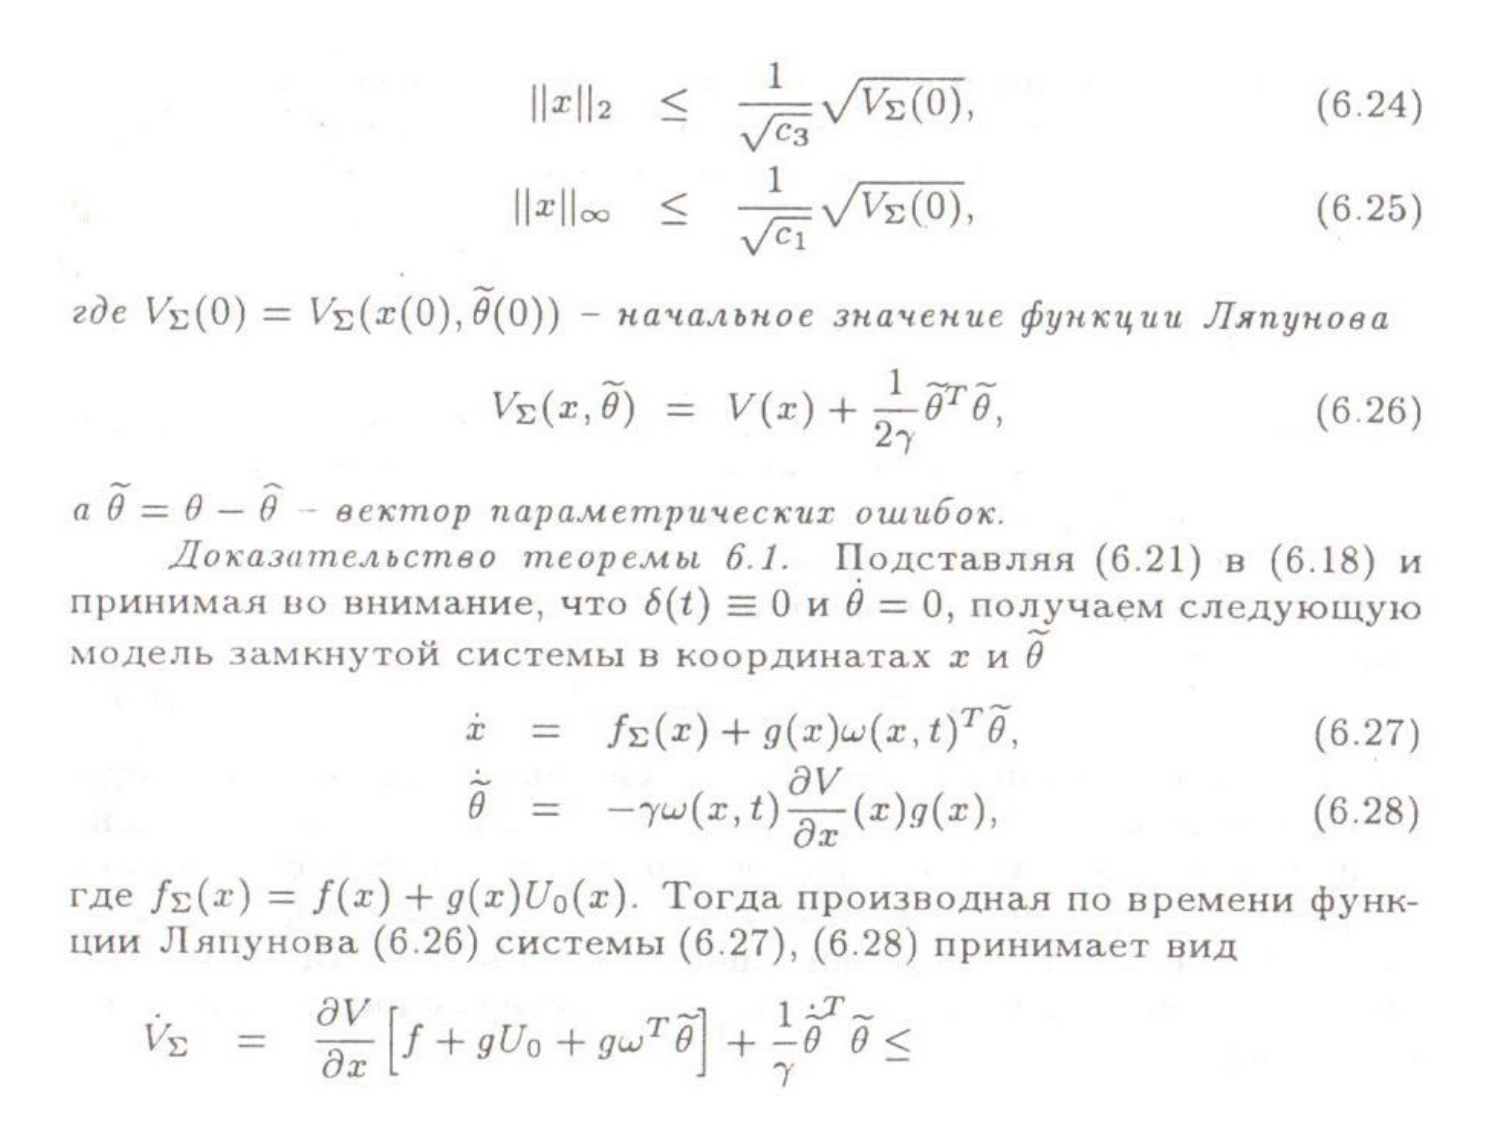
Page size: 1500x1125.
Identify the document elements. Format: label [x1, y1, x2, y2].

picture [58, 46, 1442, 1096]
